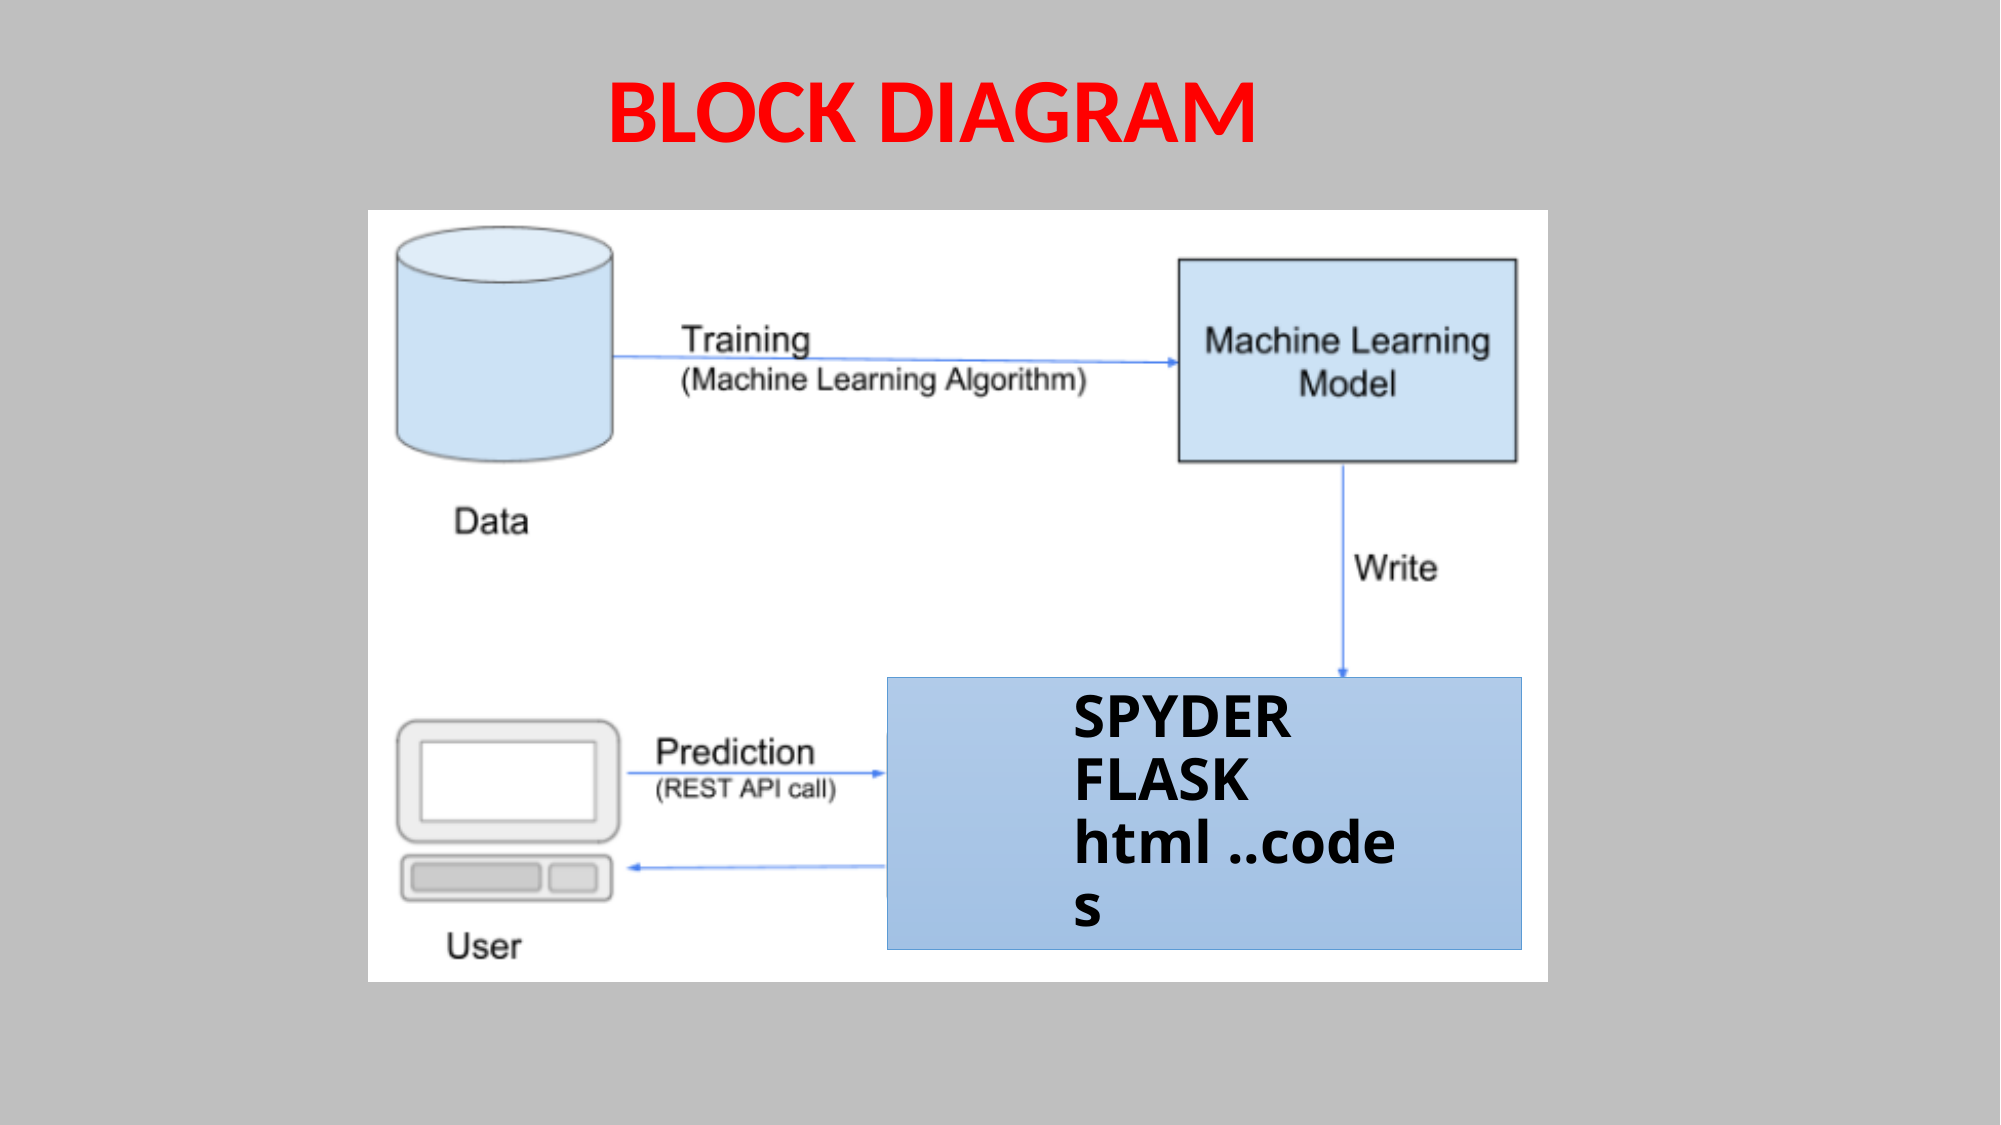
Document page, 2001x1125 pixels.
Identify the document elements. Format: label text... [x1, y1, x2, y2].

text_box BLOCK DIAGRAM [592, 43, 1381, 169]
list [368, 210, 1548, 982]
